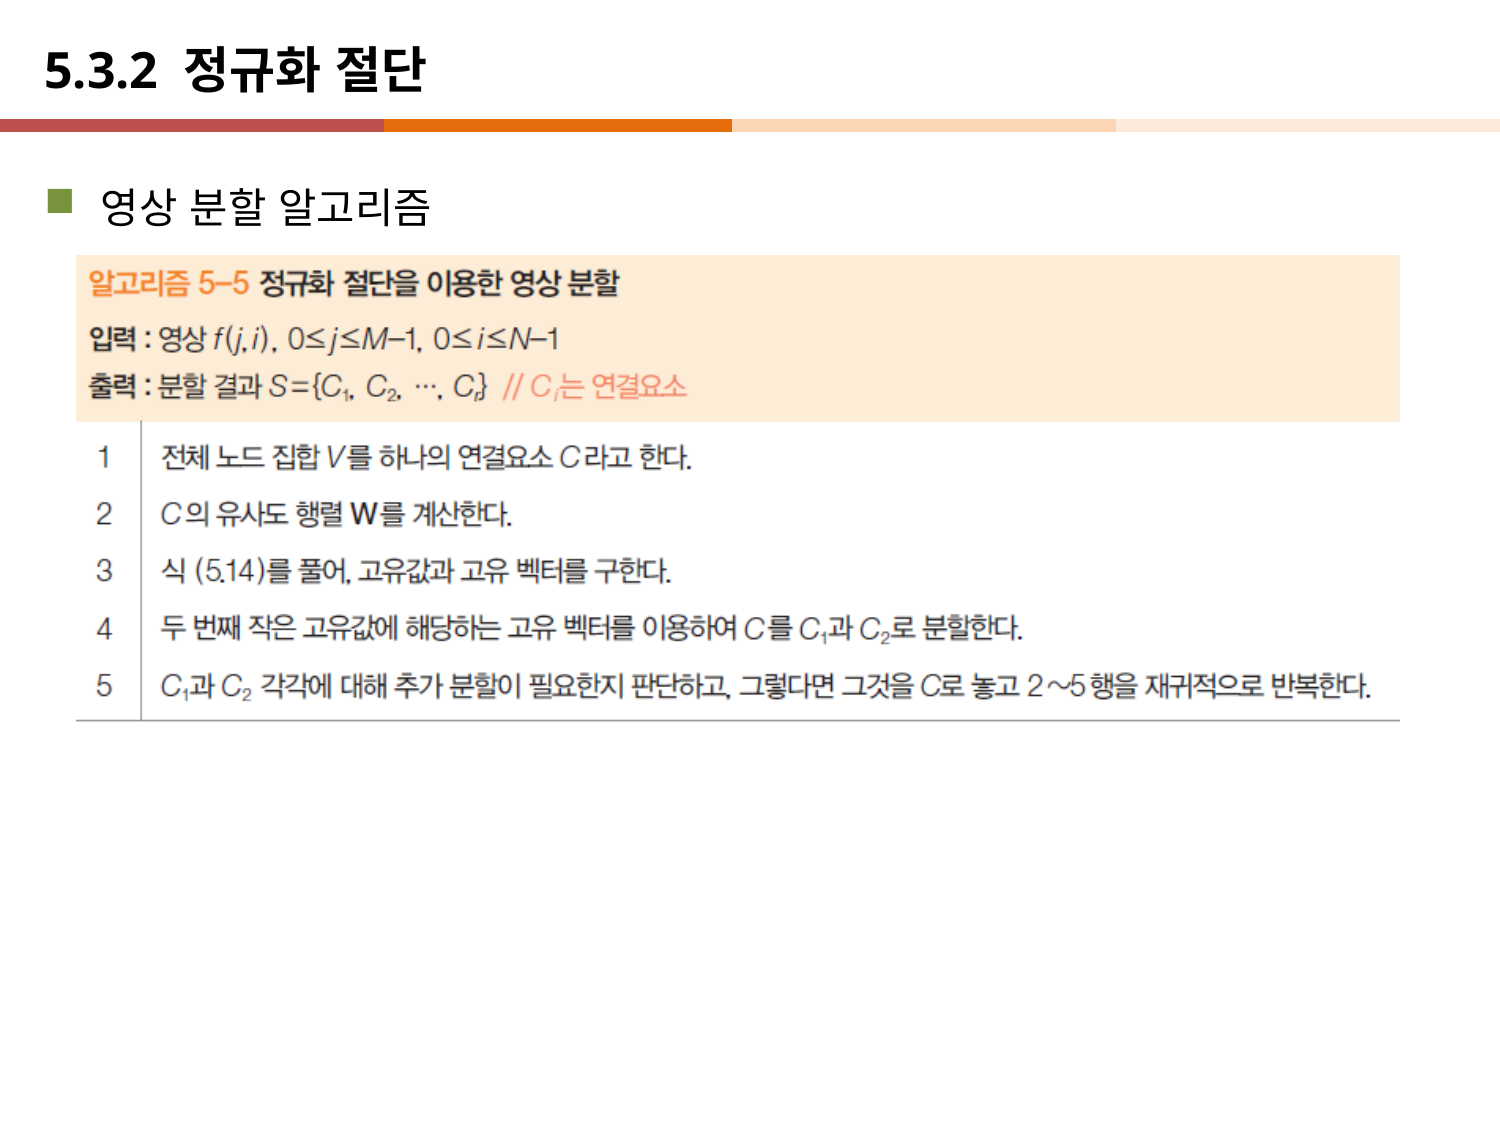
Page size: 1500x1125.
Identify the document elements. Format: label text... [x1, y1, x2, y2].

picture [76, 255, 1400, 729]
list 영상 분할 알고리즘 [29, 148, 1471, 1083]
title 5.3.2 정규화 절단 [29, 23, 1270, 114]
